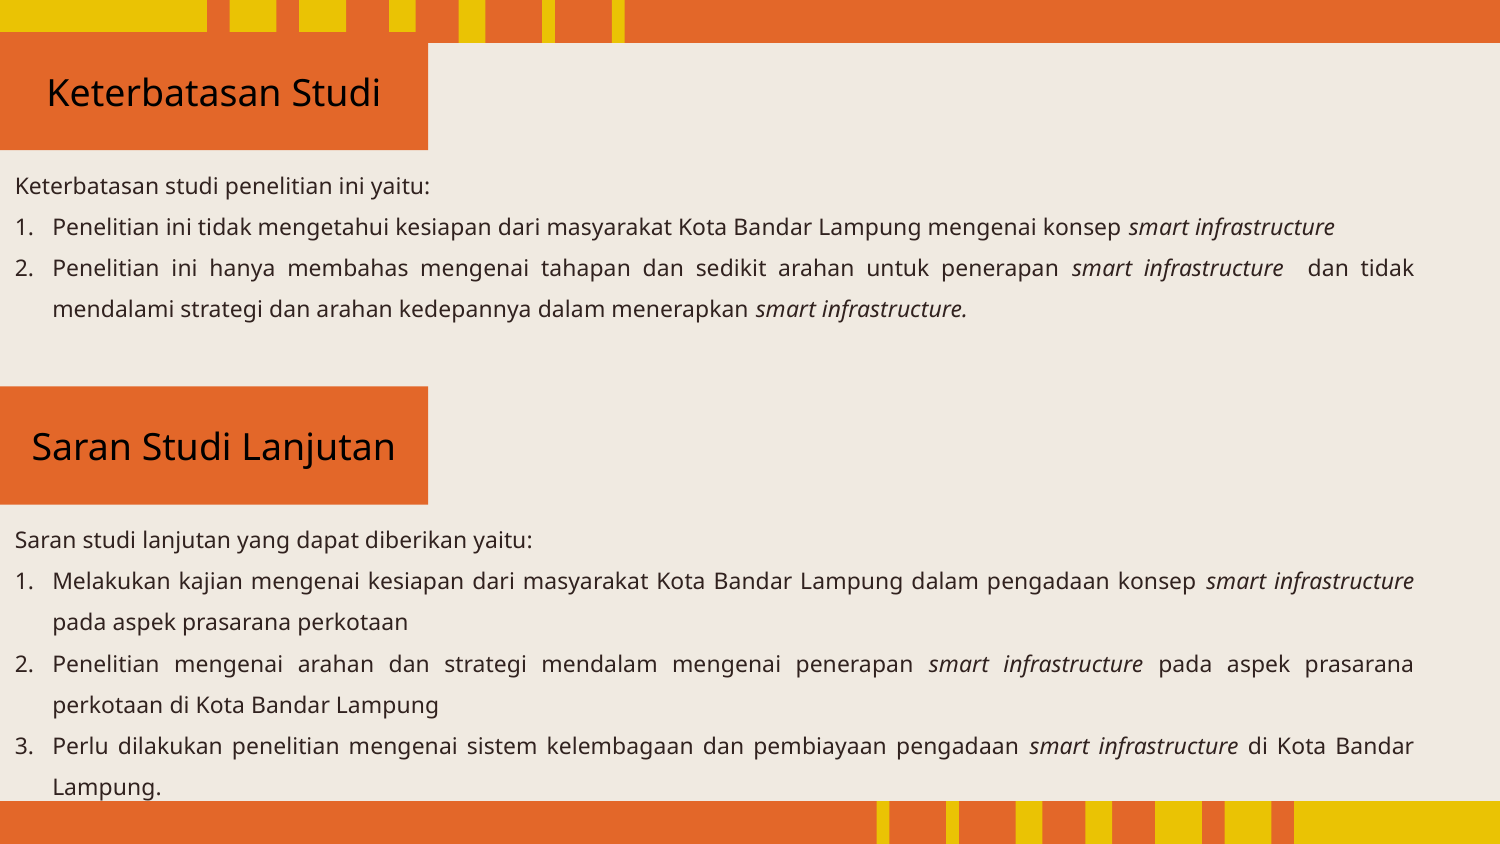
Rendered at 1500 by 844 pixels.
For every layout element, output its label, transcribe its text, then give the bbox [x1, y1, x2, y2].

text_box Saran studi lanjutan yang dapat diberikan yaitu: Melakukan kajian mengenai kesiapan dari masyarakat Kota Bandar Lampung dalam pengadaan konsep smart infrastructure pada aspek prasarana perkotaan Penelitian mengenai arahan dan strategi mendalam mengenai penerapan smart infrastructure pada aspek prasarana perkotaan di Kota Bandar Lampung Perlu dilakukan penelitian mengenai sistem kelembagaan dan pembiayaan pengadaan smart infrastructure di Kota Bandar Lampung. [0, 504, 1430, 808]
text_box Saran Studi Lanjutan [0, 386, 429, 505]
text_box Keterbatasan Studi [0, 32, 429, 150]
text_box Keterbatasan studi penelitian ini yaitu: Penelitian ini tidak mengetahui kesiapan dari masyarakat Kota Bandar Lampung mengenai konsep smart infrastructure Penelitian ini hanya membahas mengenai tahapan dan sedikit arahan untuk penerapan smart infrastructure dan tidak mendalami strategi dan arahan kedepannya dalam menerapkan smart infrastructure. [0, 150, 1430, 330]
